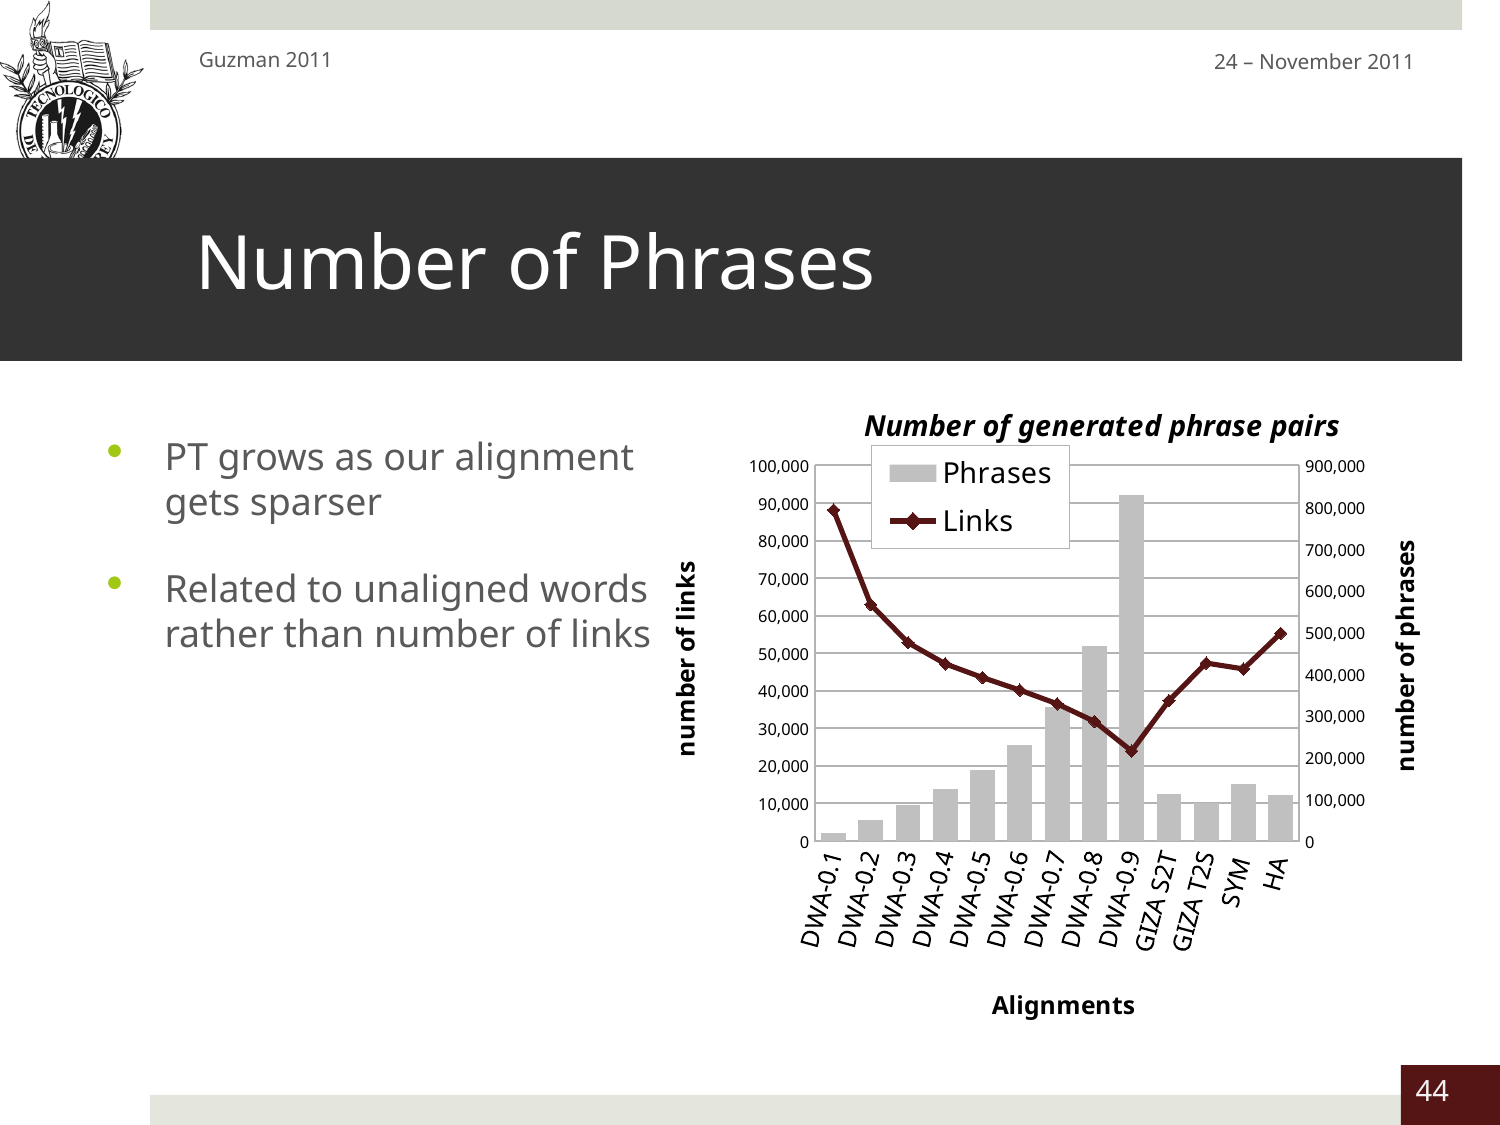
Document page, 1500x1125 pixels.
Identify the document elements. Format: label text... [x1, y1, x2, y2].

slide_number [1079, 30, 1430, 91]
picture [0, 0, 145, 157]
list PT grows as our alignment gets sparser Related to unaligned words rather than number of links [93, 425, 658, 1030]
chart [658, 382, 1430, 1031]
footer Guzman 2011 [183, 30, 659, 91]
title Number of Phrases [0, 157, 1463, 361]
